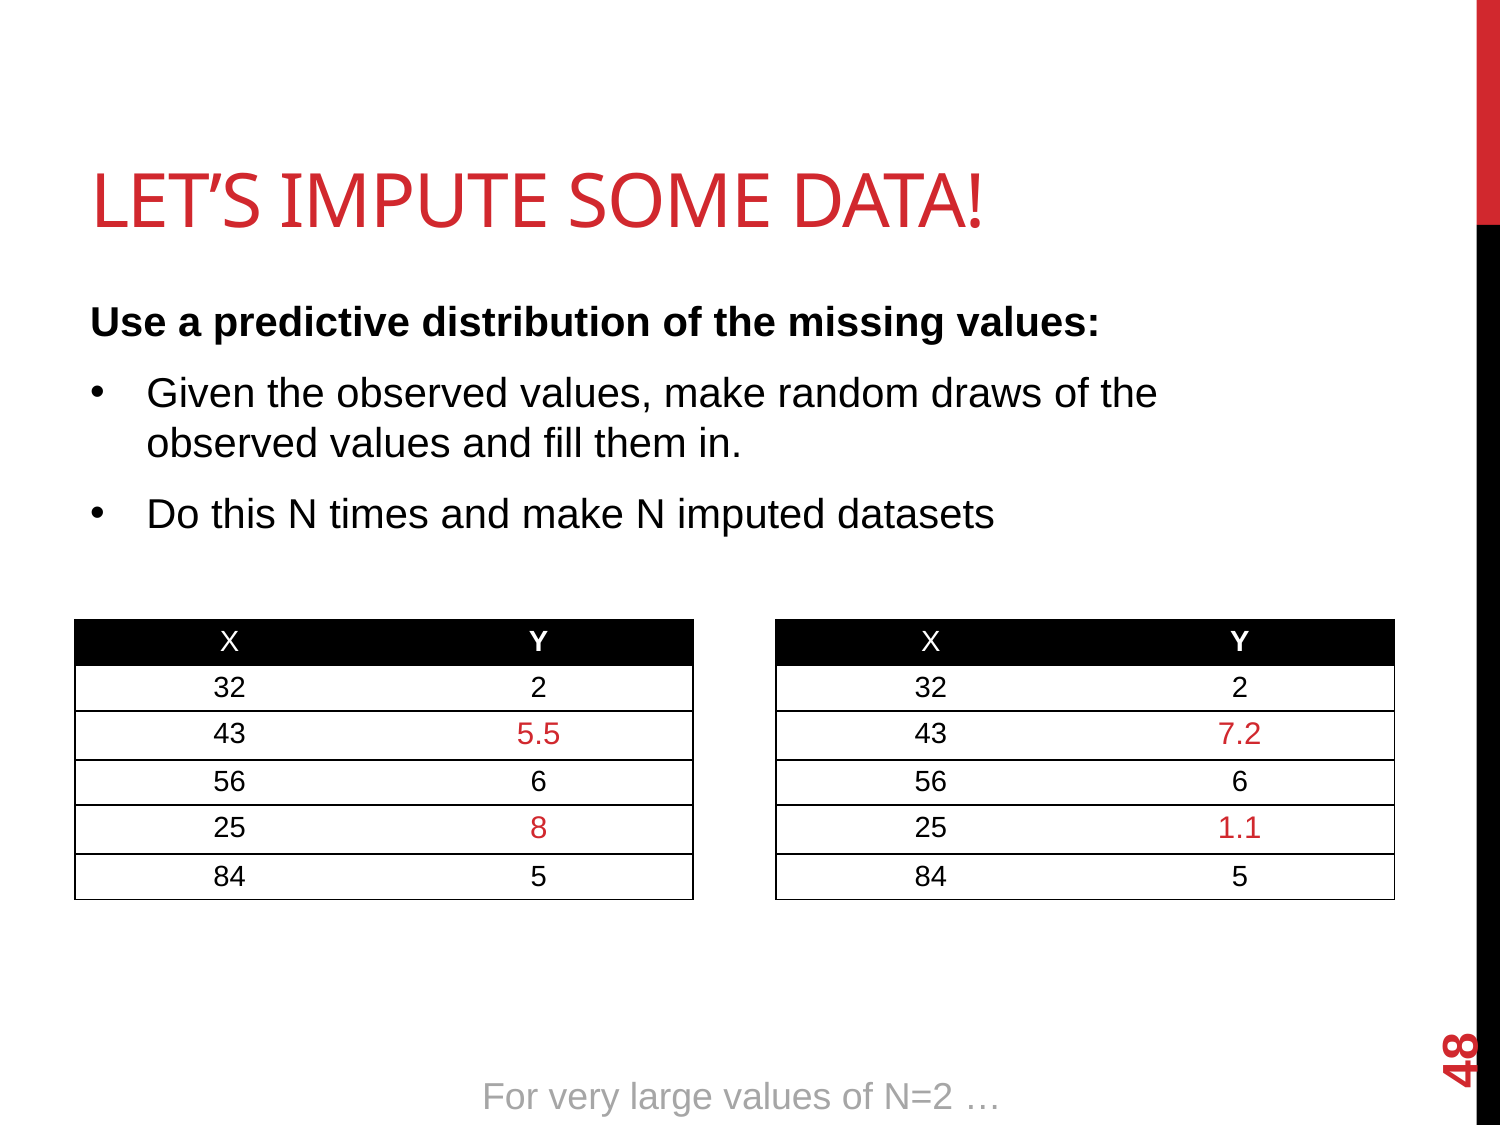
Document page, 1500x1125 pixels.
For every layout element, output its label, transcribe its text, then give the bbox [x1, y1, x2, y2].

table_cell 2 [1085, 666, 1394, 710]
table_cell 56 [76, 761, 384, 804]
table_cell 1.1 [1085, 806, 1394, 853]
table_header Y [384, 621, 692, 664]
table_cell 5 [384, 855, 692, 899]
table_cell 84 [76, 855, 384, 899]
table_cell 43 [777, 712, 1085, 759]
table_cell 25 [76, 806, 384, 853]
slide_number 48 [1427, 887, 1488, 1104]
table_cell 6 [384, 761, 692, 804]
table_header X [777, 621, 1085, 664]
table_cell 5 [1085, 855, 1394, 899]
table_cell 2 [384, 666, 692, 710]
table_cell 32 [777, 666, 1085, 710]
table_cell 32 [76, 666, 384, 710]
table_header X [76, 621, 384, 664]
table_cell 8 [384, 806, 692, 853]
table_cell 25 [777, 806, 1085, 853]
list Use a predictive distribution of the missing values: Given the observed values, make random draws of the observed values and fill them in. Do this N times and make N imputed datasets [75, 287, 1325, 1005]
table_cell 6 [1085, 761, 1394, 804]
table_cell 7.2 [1085, 712, 1394, 759]
table_header Y [1085, 621, 1394, 664]
table_cell 84 [777, 855, 1085, 899]
table_cell 5.5 [384, 712, 692, 759]
text_box For very large values of N=2 … [451, 1064, 1032, 1125]
table_cell 43 [76, 712, 384, 759]
table_cell 56 [777, 761, 1085, 804]
title Let’s Impute Some Data! [75, 25, 1025, 250]
